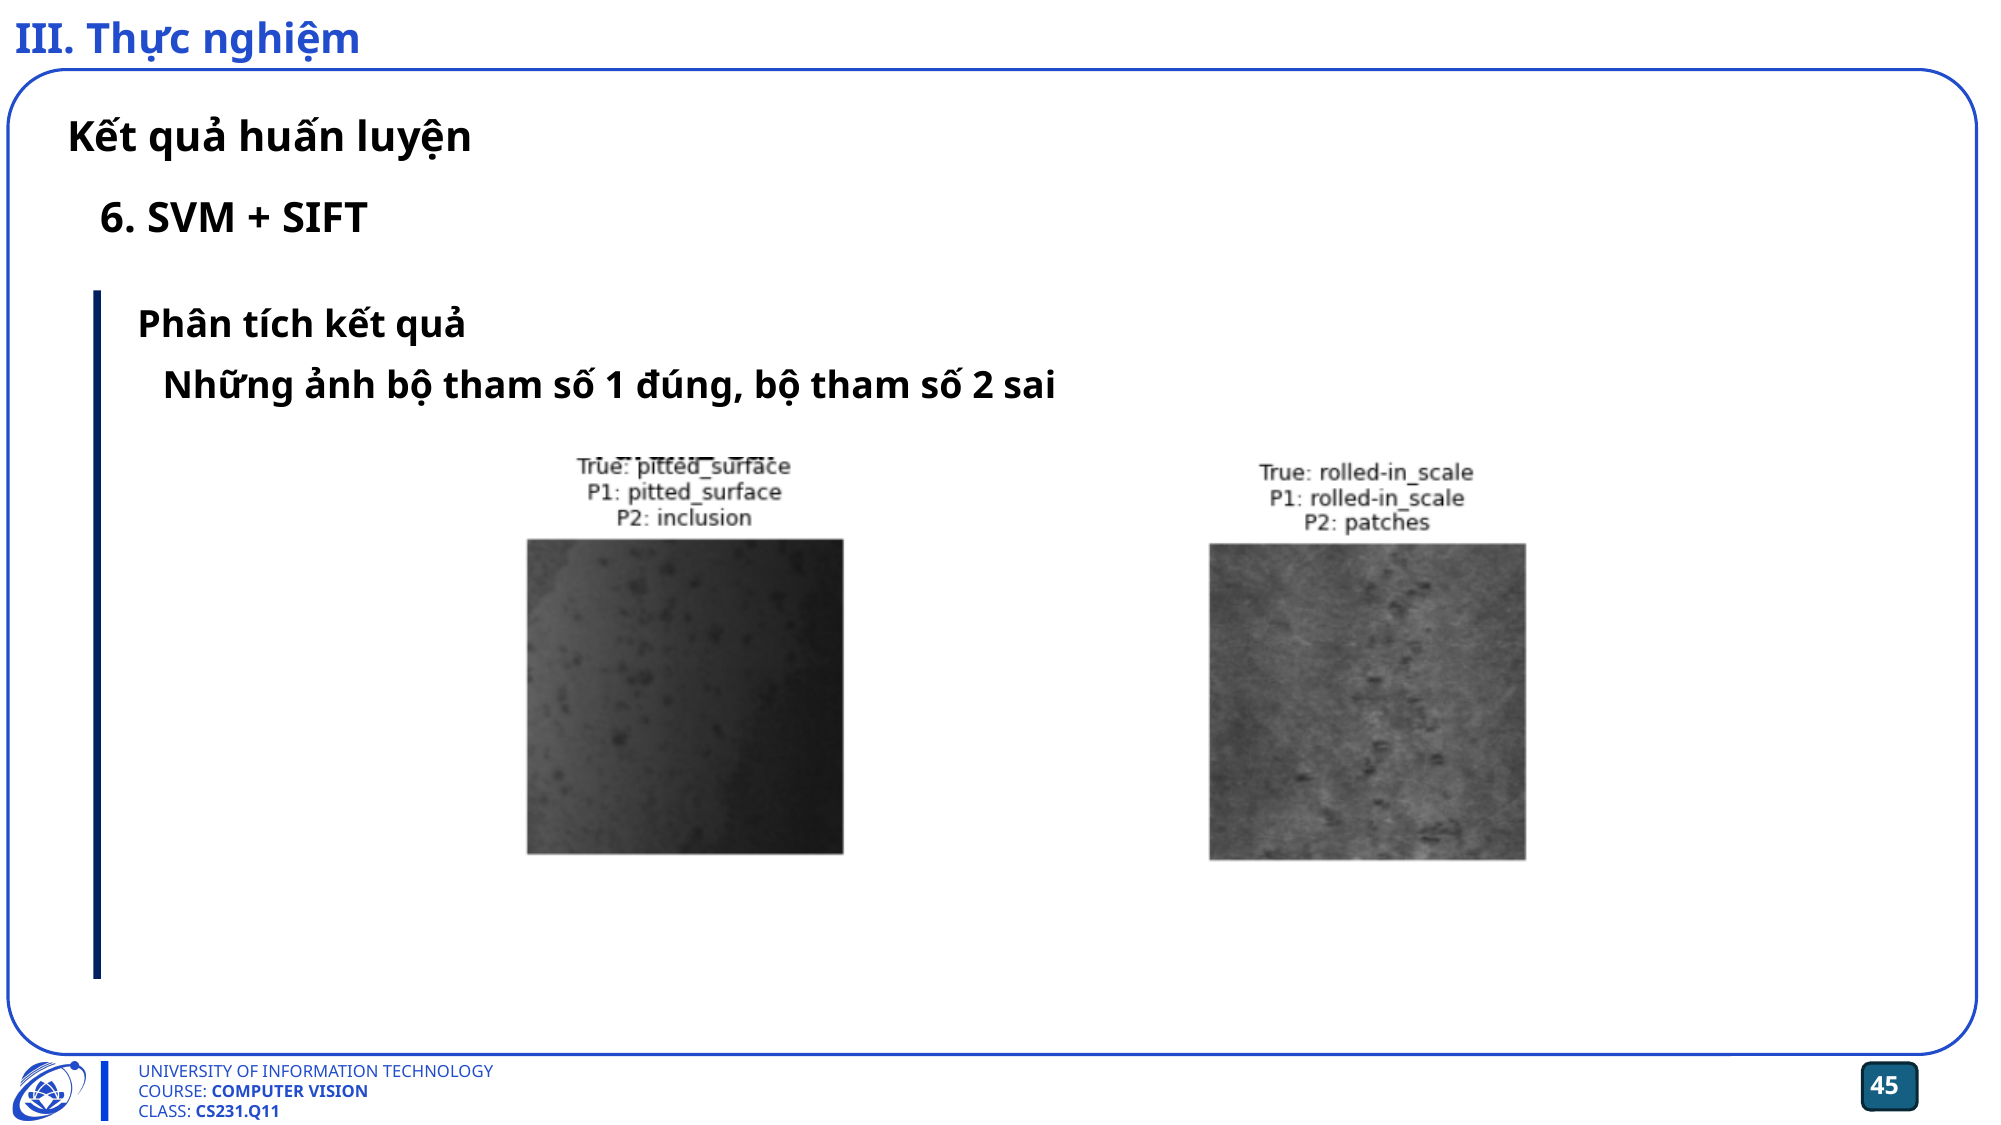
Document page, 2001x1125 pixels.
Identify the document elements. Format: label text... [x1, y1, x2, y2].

slide_number ‹#› [1464, 1056, 1914, 1117]
text_box III. Thực nghiệm [0, 4, 1012, 69]
text_box [1914, 1064, 1918, 1109]
text_box [7, 69, 1977, 1055]
picture [523, 457, 853, 871]
text_box UNIVERSITY OF INFORMATION TECHNOLOGY COURSE: COMPUTER VISION CLASS: CS231.Q11 [123, 1055, 883, 1125]
text_box 6. SVM + SIFT [85, 183, 1012, 249]
text_box Kết quả huấn luyện [52, 102, 860, 168]
text_box [100, 1061, 109, 1121]
text_box [93, 290, 101, 979]
text_box Phân tích kết quả [122, 292, 925, 353]
picture [1195, 451, 1536, 871]
text_box [12, 1061, 86, 1121]
text_box Những ảnh bộ tham số 1 đúng, bộ tham số 2 sai [147, 353, 1148, 414]
